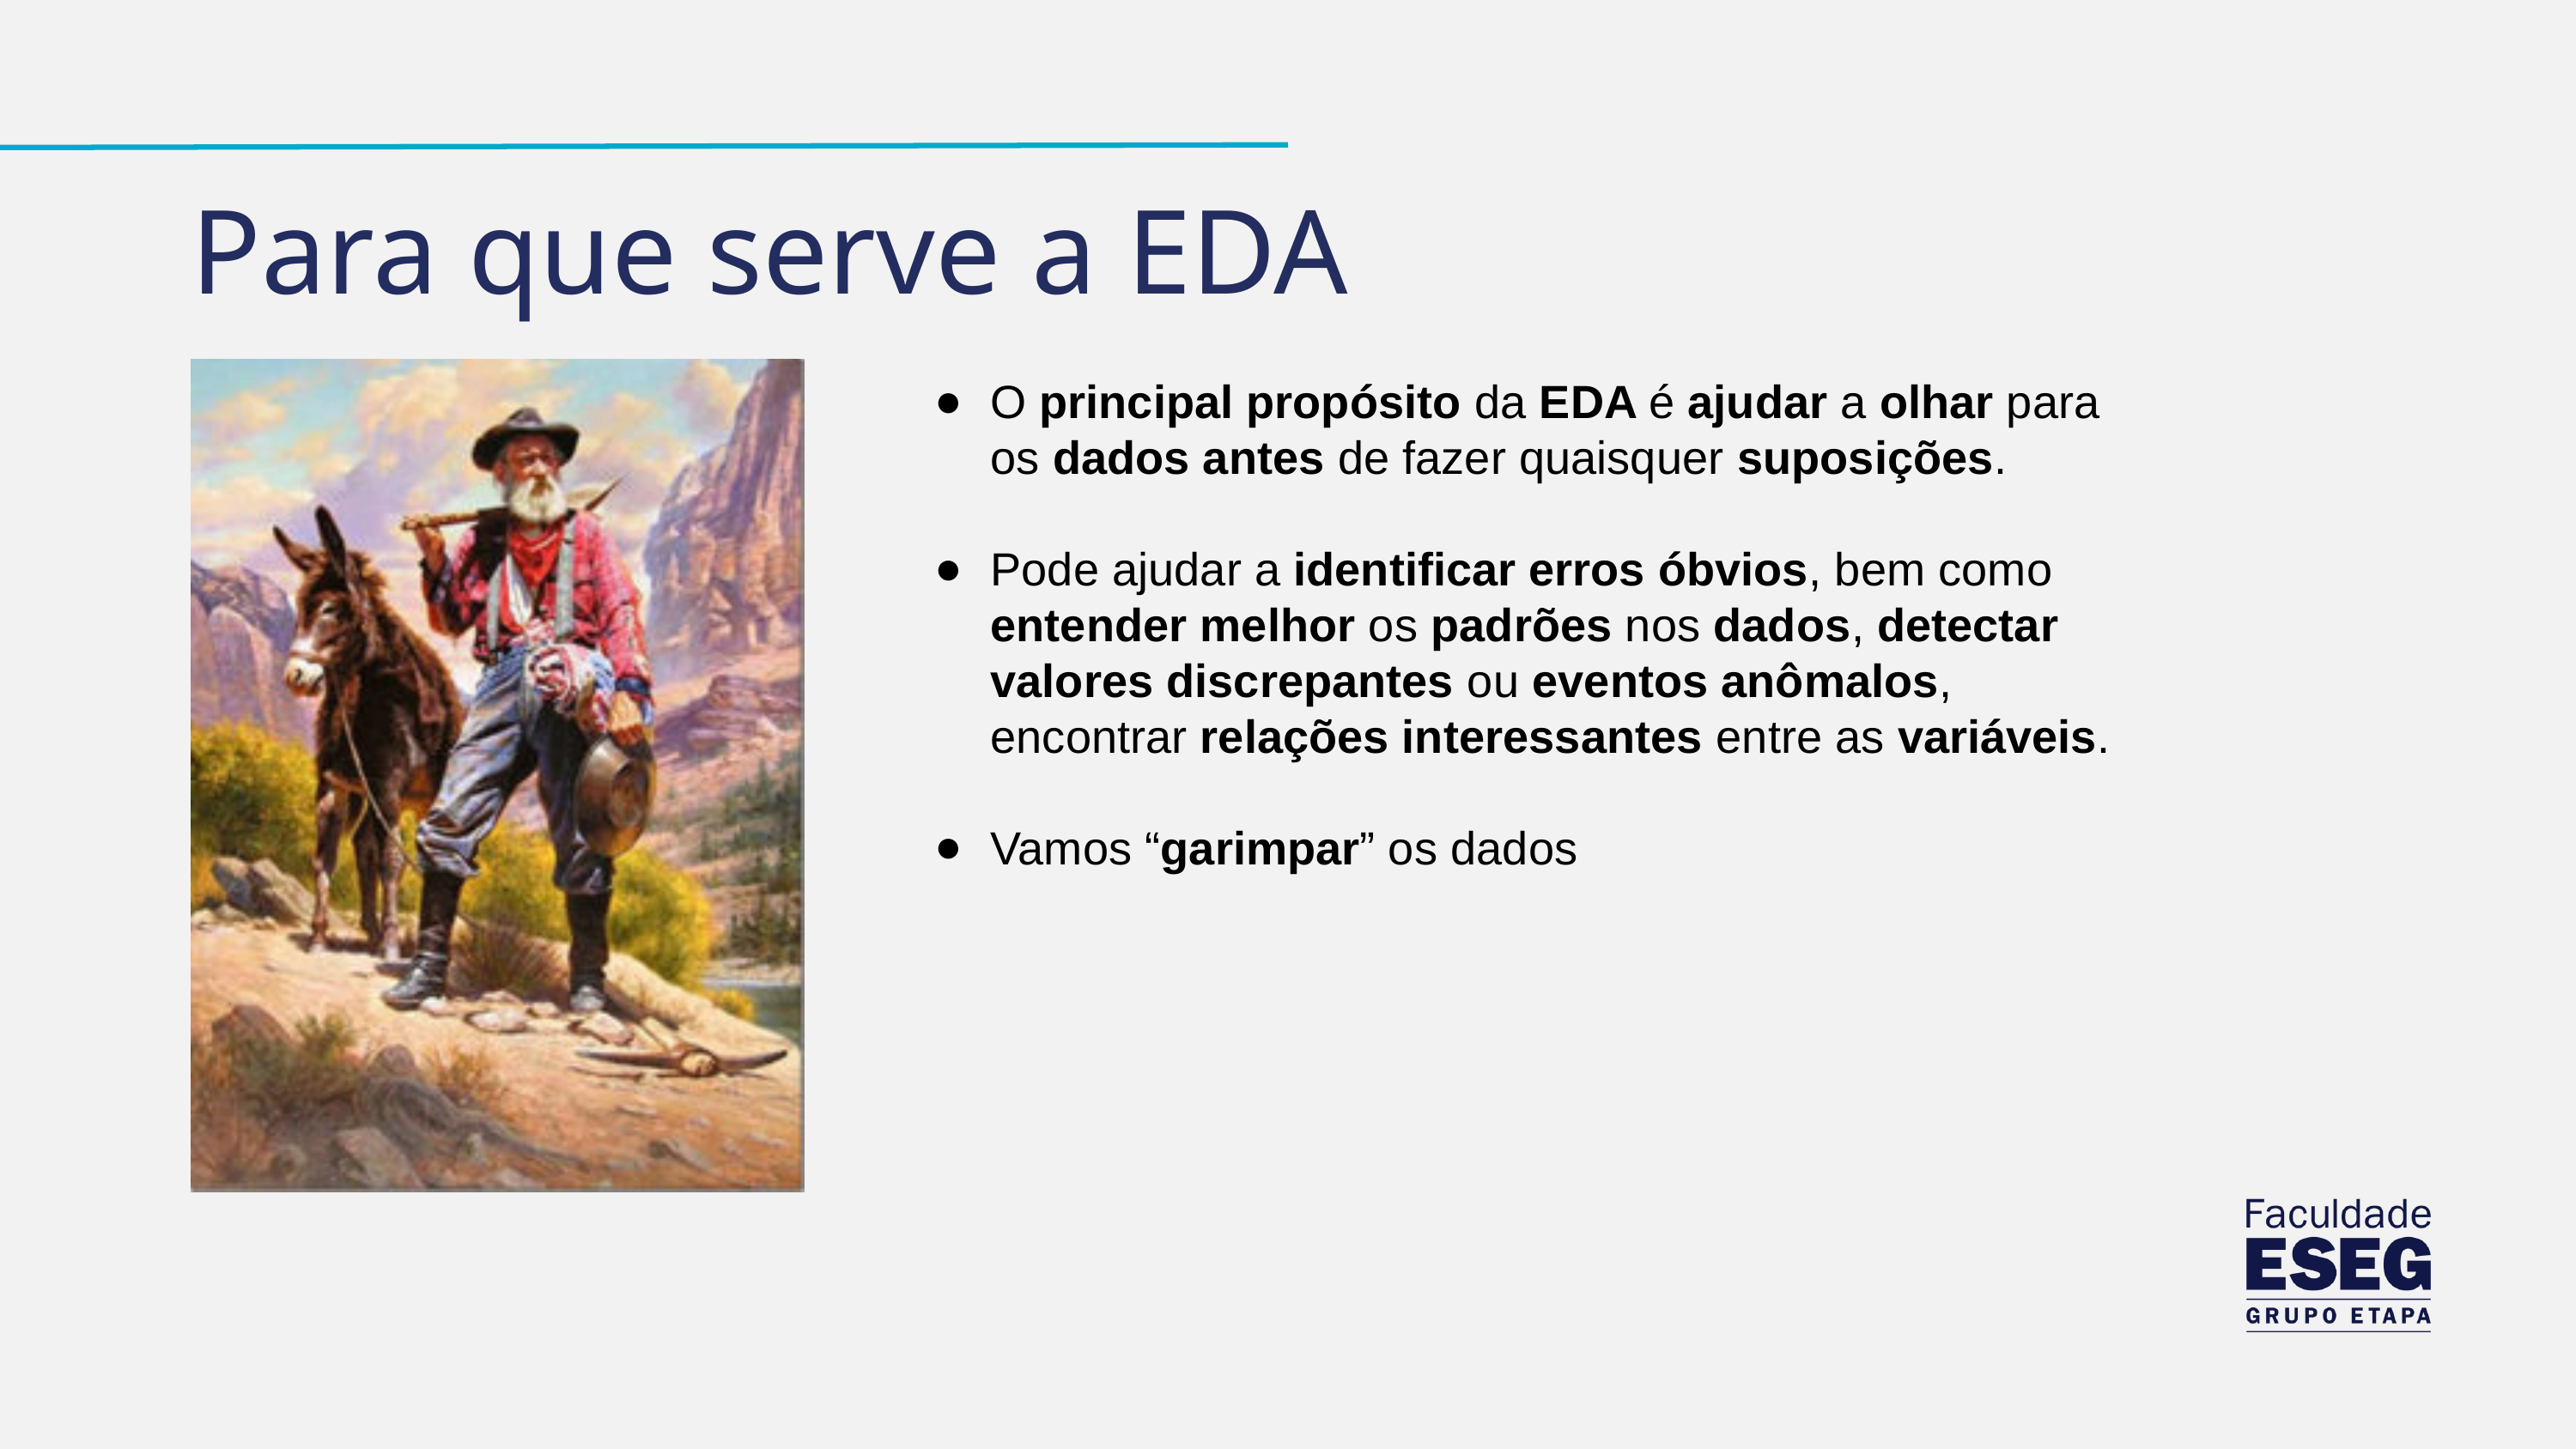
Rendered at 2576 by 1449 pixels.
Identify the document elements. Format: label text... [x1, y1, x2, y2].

text_box Para que serve a EDA [191, 186, 2002, 300]
text_box O principal propósito da EDA é ajudar a olhar para os dados antes de fazer quaisquer suposições. Pode ajudar a identificar erros óbvios, bem como entender melhor os padrões nos dados, detectar valores discrepantes ou eventos anômalos, encontrar relações interessantes entre as variáveis. Vamos “garimpar” os dados [913, 359, 2125, 1341]
picture [2245, 1197, 2432, 1333]
picture [191, 359, 805, 1192]
